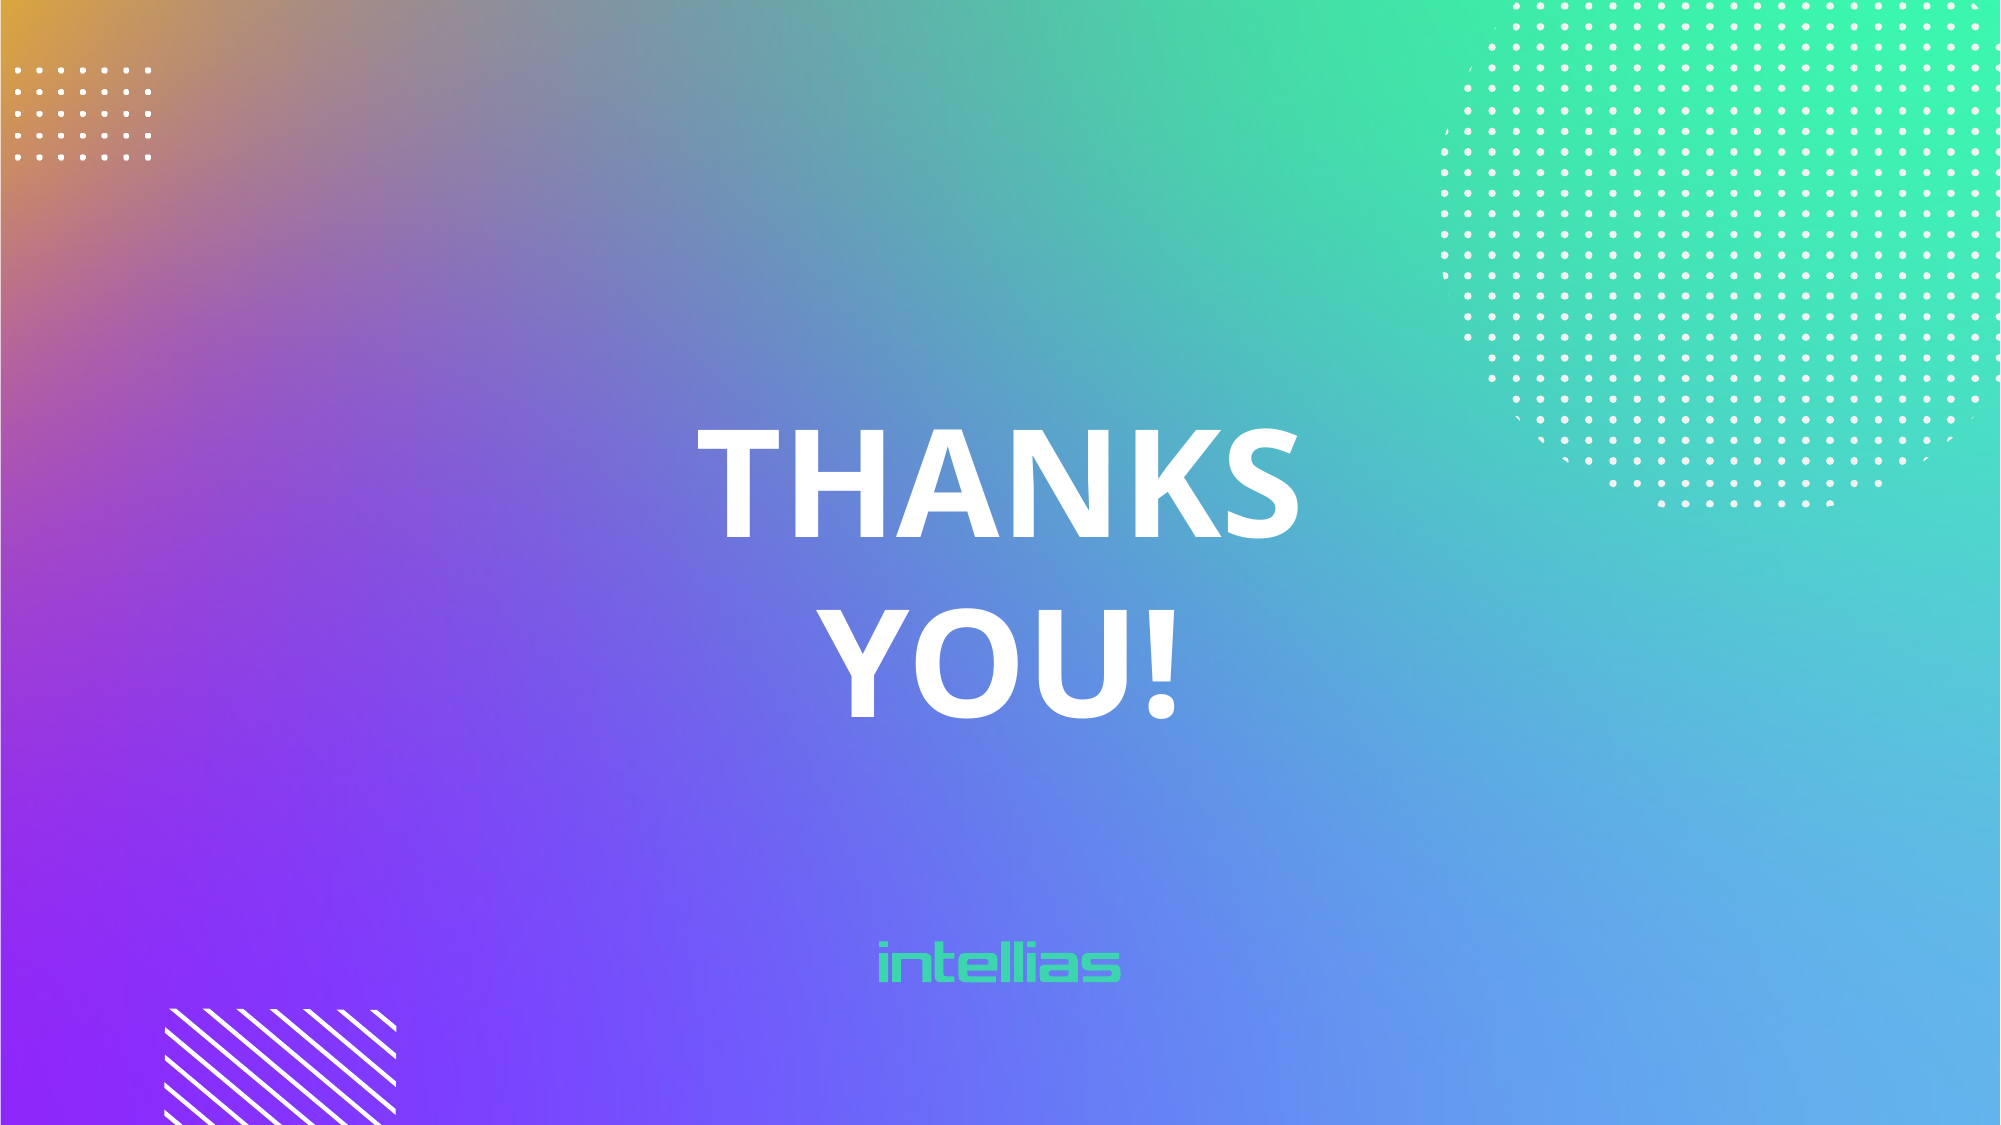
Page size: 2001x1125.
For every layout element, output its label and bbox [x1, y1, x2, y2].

text_box [879, 941, 1121, 983]
picture [0, 0, 2000, 1125]
